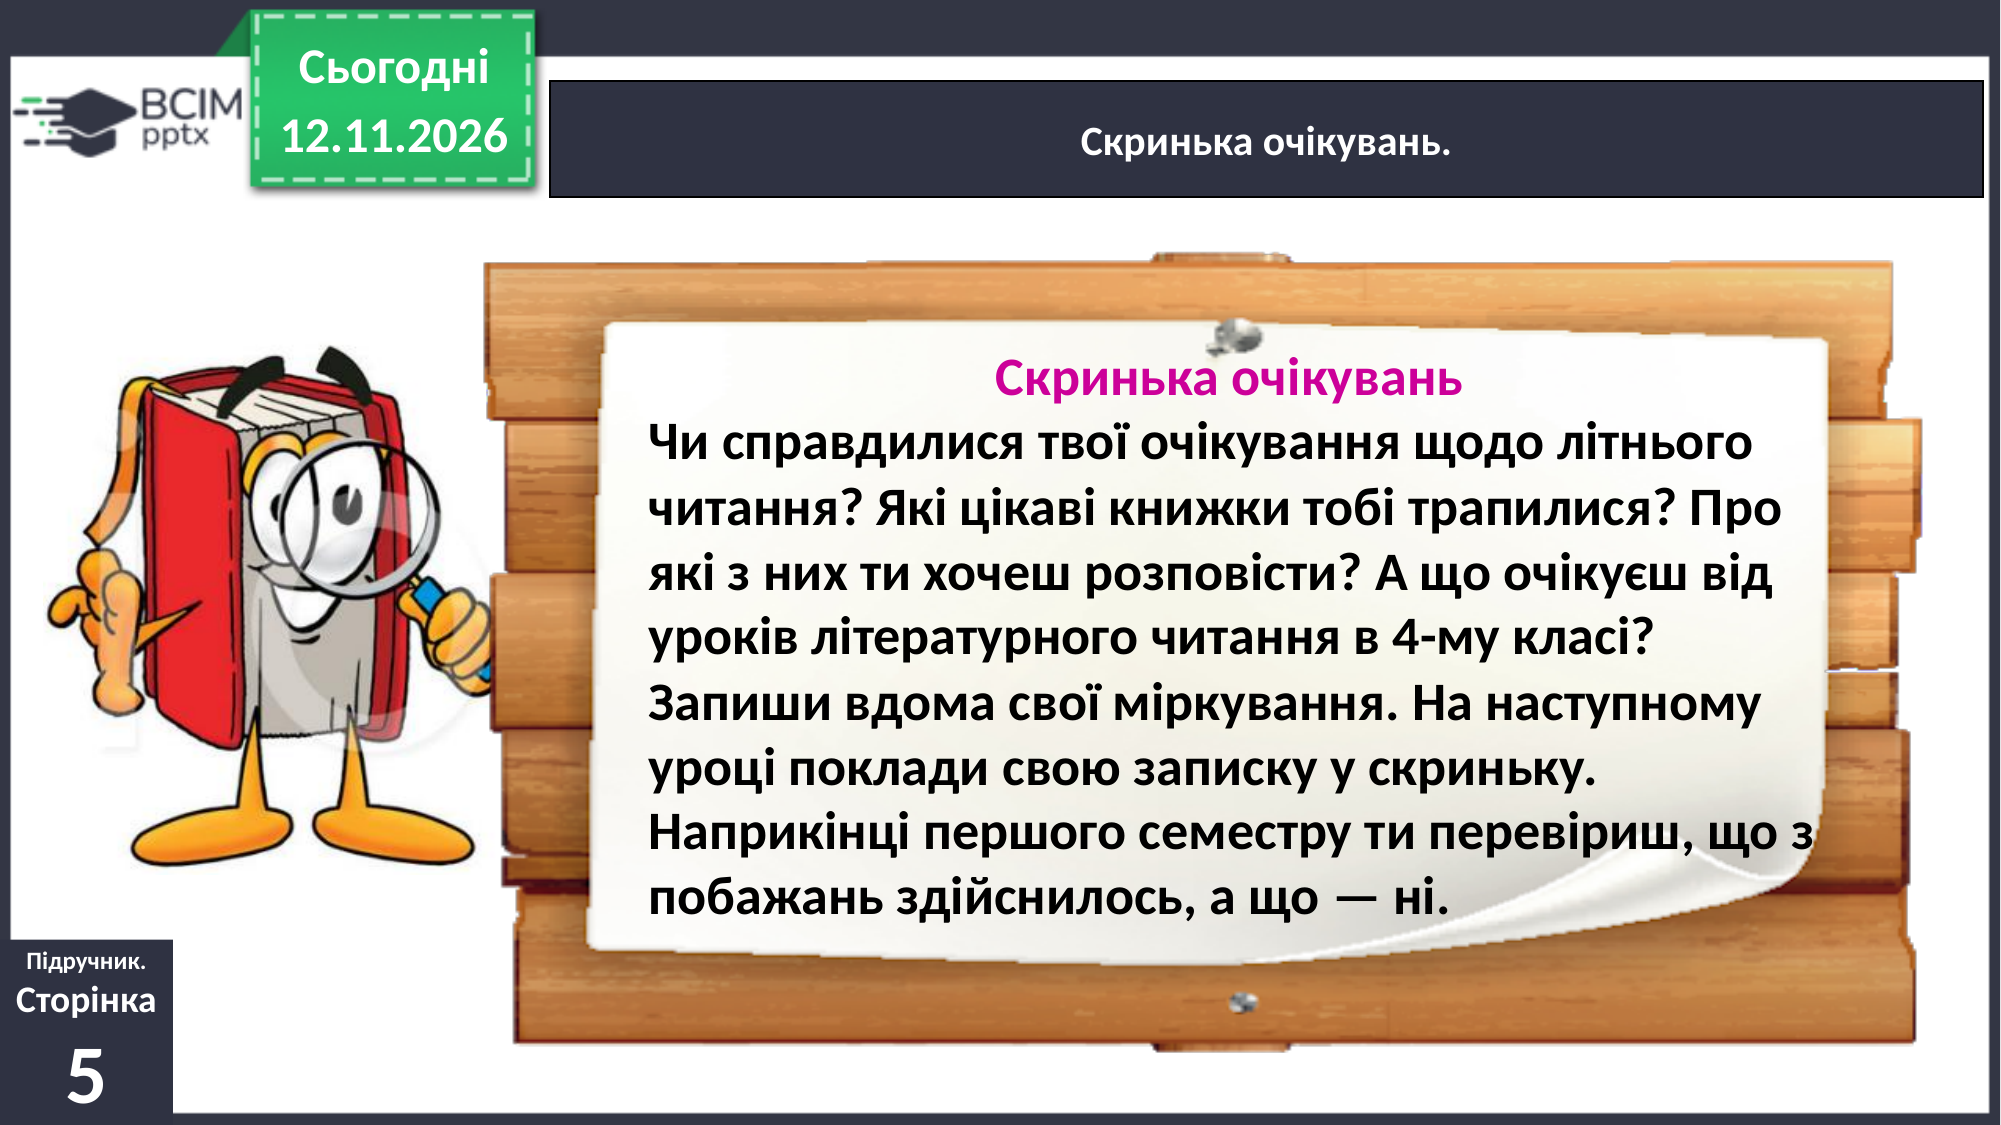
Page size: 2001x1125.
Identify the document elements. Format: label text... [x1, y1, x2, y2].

text_box 01.09.2022 [263, 101, 524, 164]
text_box Підручник. Сторінка 5 [0, 938, 174, 1125]
picture [0, 0, 2001, 1125]
text_box Скринька очікувань. [549, 80, 1984, 198]
text_box Сьогодні [284, 26, 535, 101]
